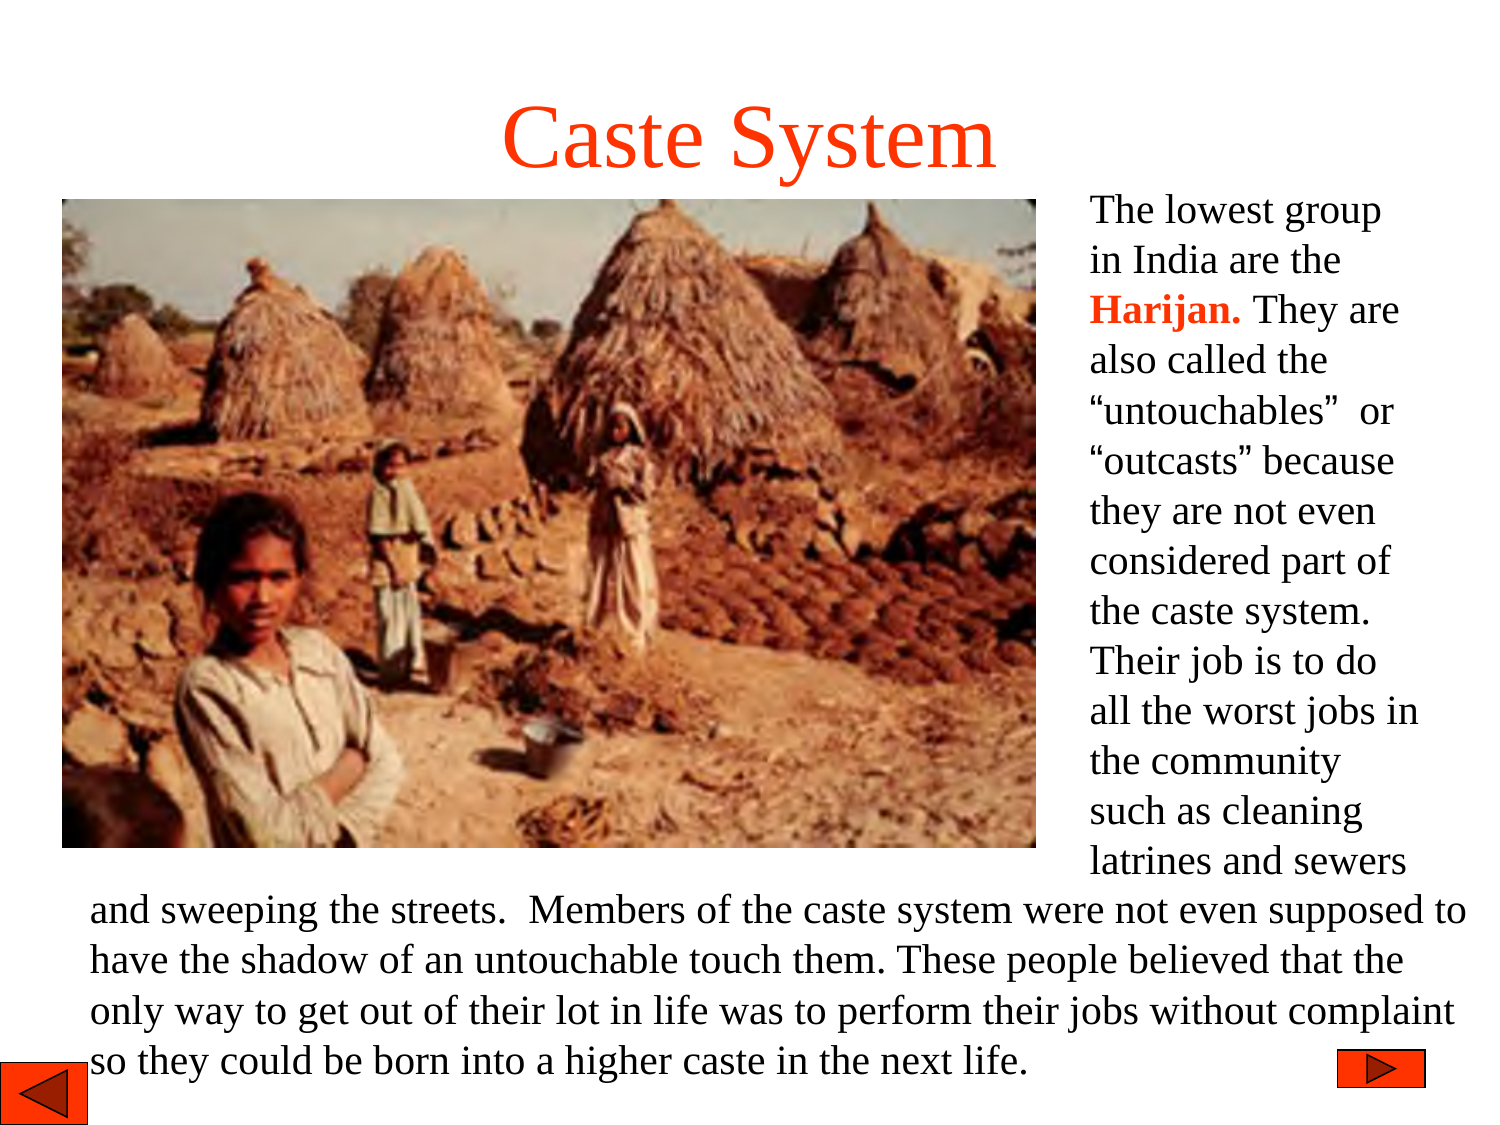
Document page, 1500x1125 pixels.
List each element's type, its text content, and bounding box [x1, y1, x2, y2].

text_box The lowest group in India are the Harijan. They are also called the “untouchables” or “outcasts” because they are not even considered part of the caste system. Their job is to do all the worst jobs in the community such as cleaning latrines and sewers [1074, 174, 1438, 874]
text_box and sweeping the streets. Members of the caste system were not even supposed to have the shadow of an untouchable touch them. These people believed that the only way to get out of their lot in life was to perform their jobs without complaint so they could be born into a higher caste in the next life. [74, 874, 1500, 1090]
text_box [1337, 1050, 1425, 1088]
text_box [0, 1062, 88, 1125]
picture [62, 199, 1037, 849]
title Caste System [112, 37, 1388, 225]
